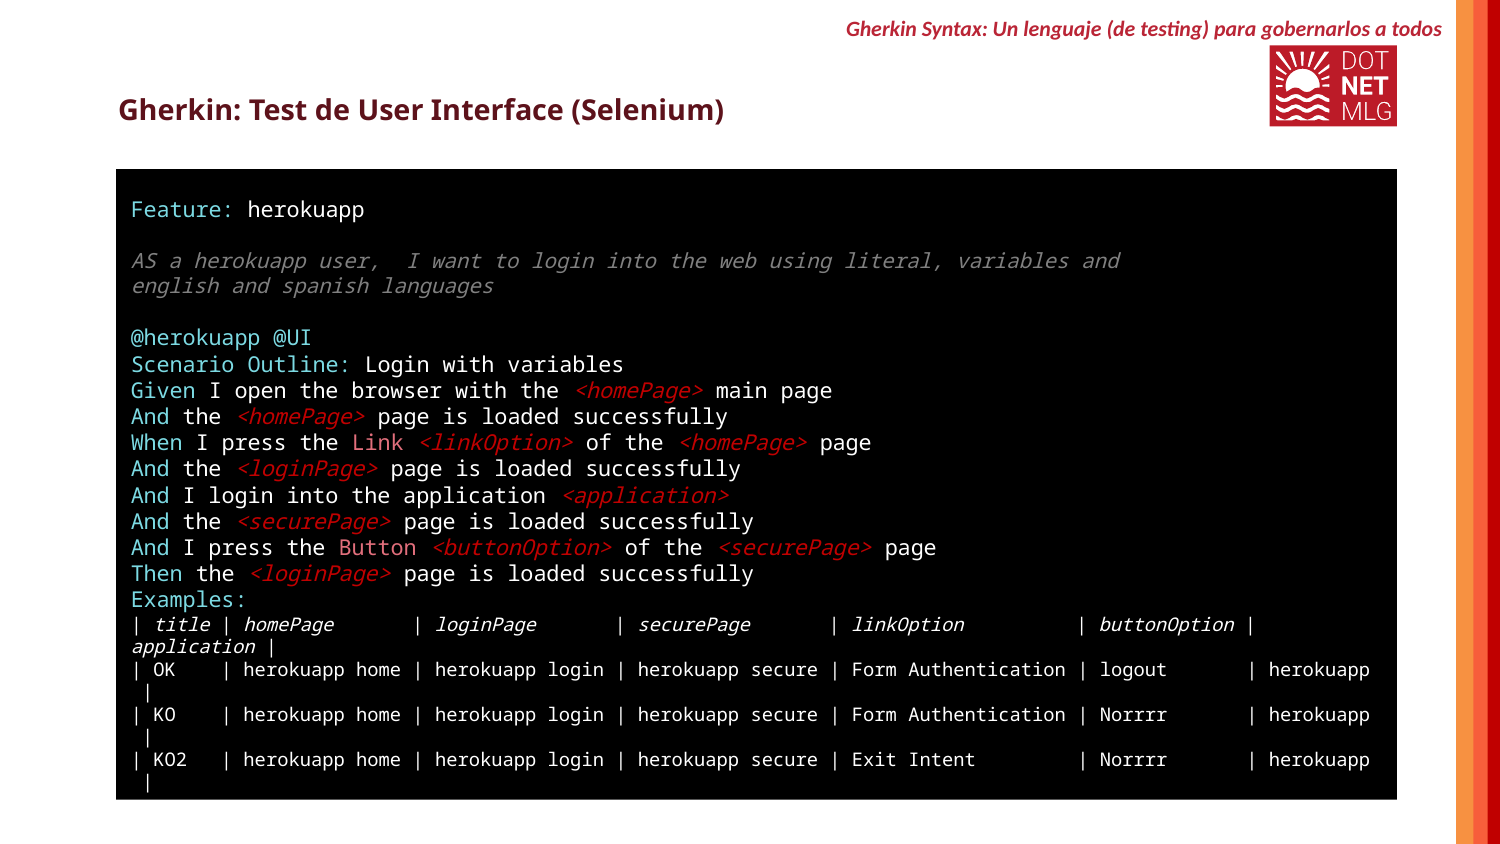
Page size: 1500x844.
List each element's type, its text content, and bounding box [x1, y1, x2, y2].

text_box Gherkin Syntax: Un lenguaje (de testing) para gobernarlos a todos [750, 7, 1458, 49]
list [103, 284, 1397, 814]
title Gherkin: Test de User Interface (Selenium) [103, 87, 1476, 135]
text_box [1269, 49, 1397, 87]
text_box [103, 167, 1286, 284]
text_box Feature: herokuapp AS a herokuapp user, I want to login into the web using literal, variables and english and spanish languages @herokuapp @UI Scenario Outline: Login with variables Given I open the browser with the <homePage> main page And the <homePage> page is loaded successfully When I press the Link <linkOption> of the <homePage> page And the <loginPage> page is loaded successfully And I login into the application <application> And the <securePage> page is loaded successfully And I press the Button <buttonOption> of the <securePage> page Then the <loginPage> page is loaded successfully Examples: | title | homePage | loginPage | securePage | linkOption | buttonOption | application | | OK | herokuapp home | herokuapp login | herokuapp secure | Form Authentication | logout | herokuapp | | KO | herokuapp home | herokuapp login | herokuapp secure | Form Authentication | Norrrr | herokuapp | | KO2 | herokuapp home | herokuapp login | herokuapp secure | Exit Intent | Norrrr | herokuapp | [116, 169, 1397, 800]
